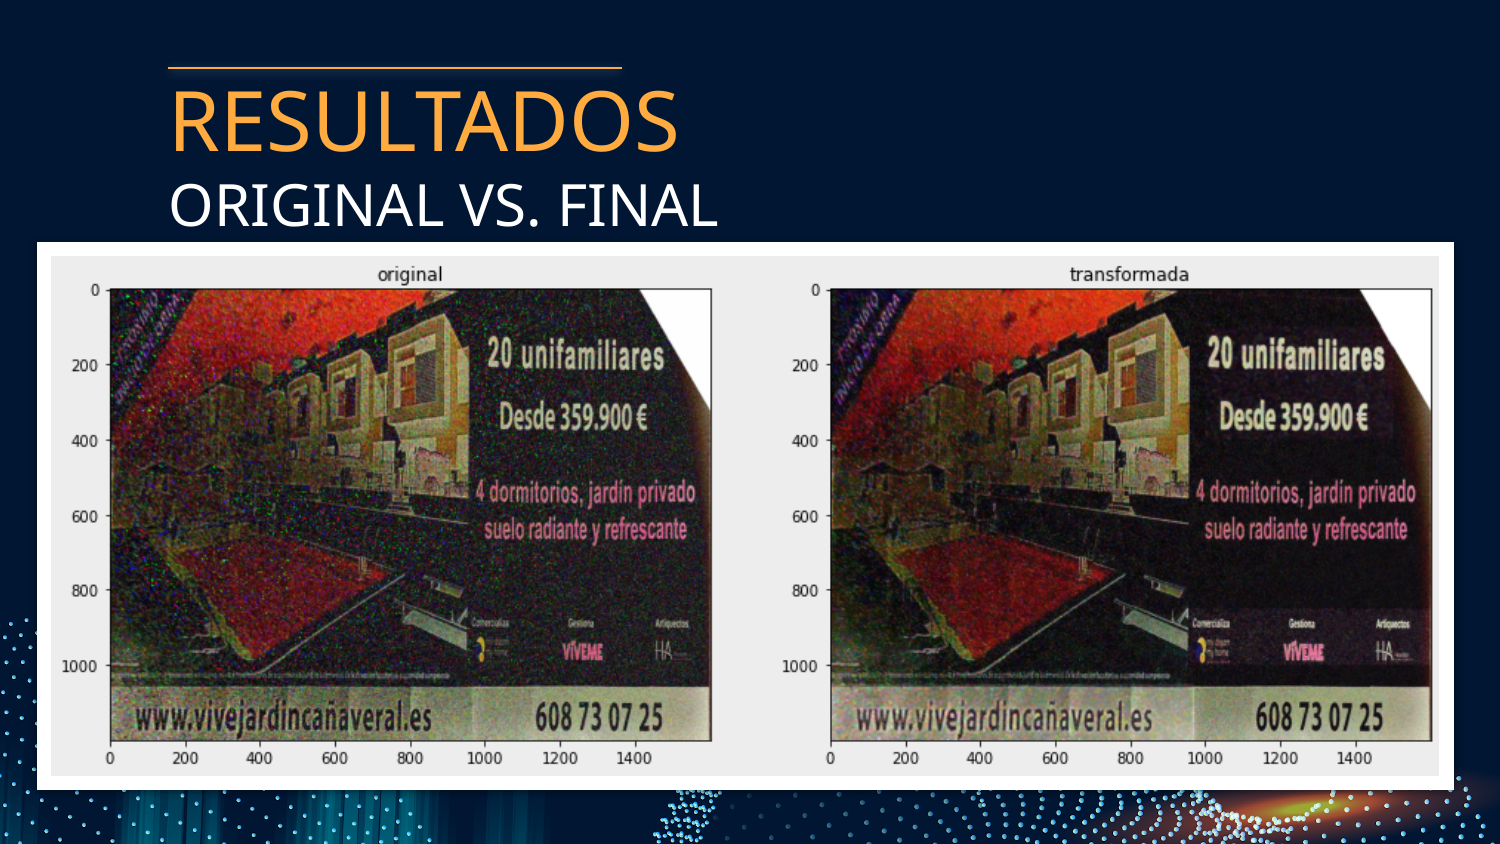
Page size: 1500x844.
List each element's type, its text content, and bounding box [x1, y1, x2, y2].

title RESULTADOS ORIGINAL VS. FINAL [153, 53, 926, 254]
picture [339, 790, 348, 820]
picture [51, 256, 1440, 777]
picture [161, 805, 167, 816]
picture [0, 0, 1500, 844]
picture [179, 790, 187, 844]
picture [161, 790, 168, 801]
picture [396, 790, 401, 833]
picture [201, 790, 308, 844]
